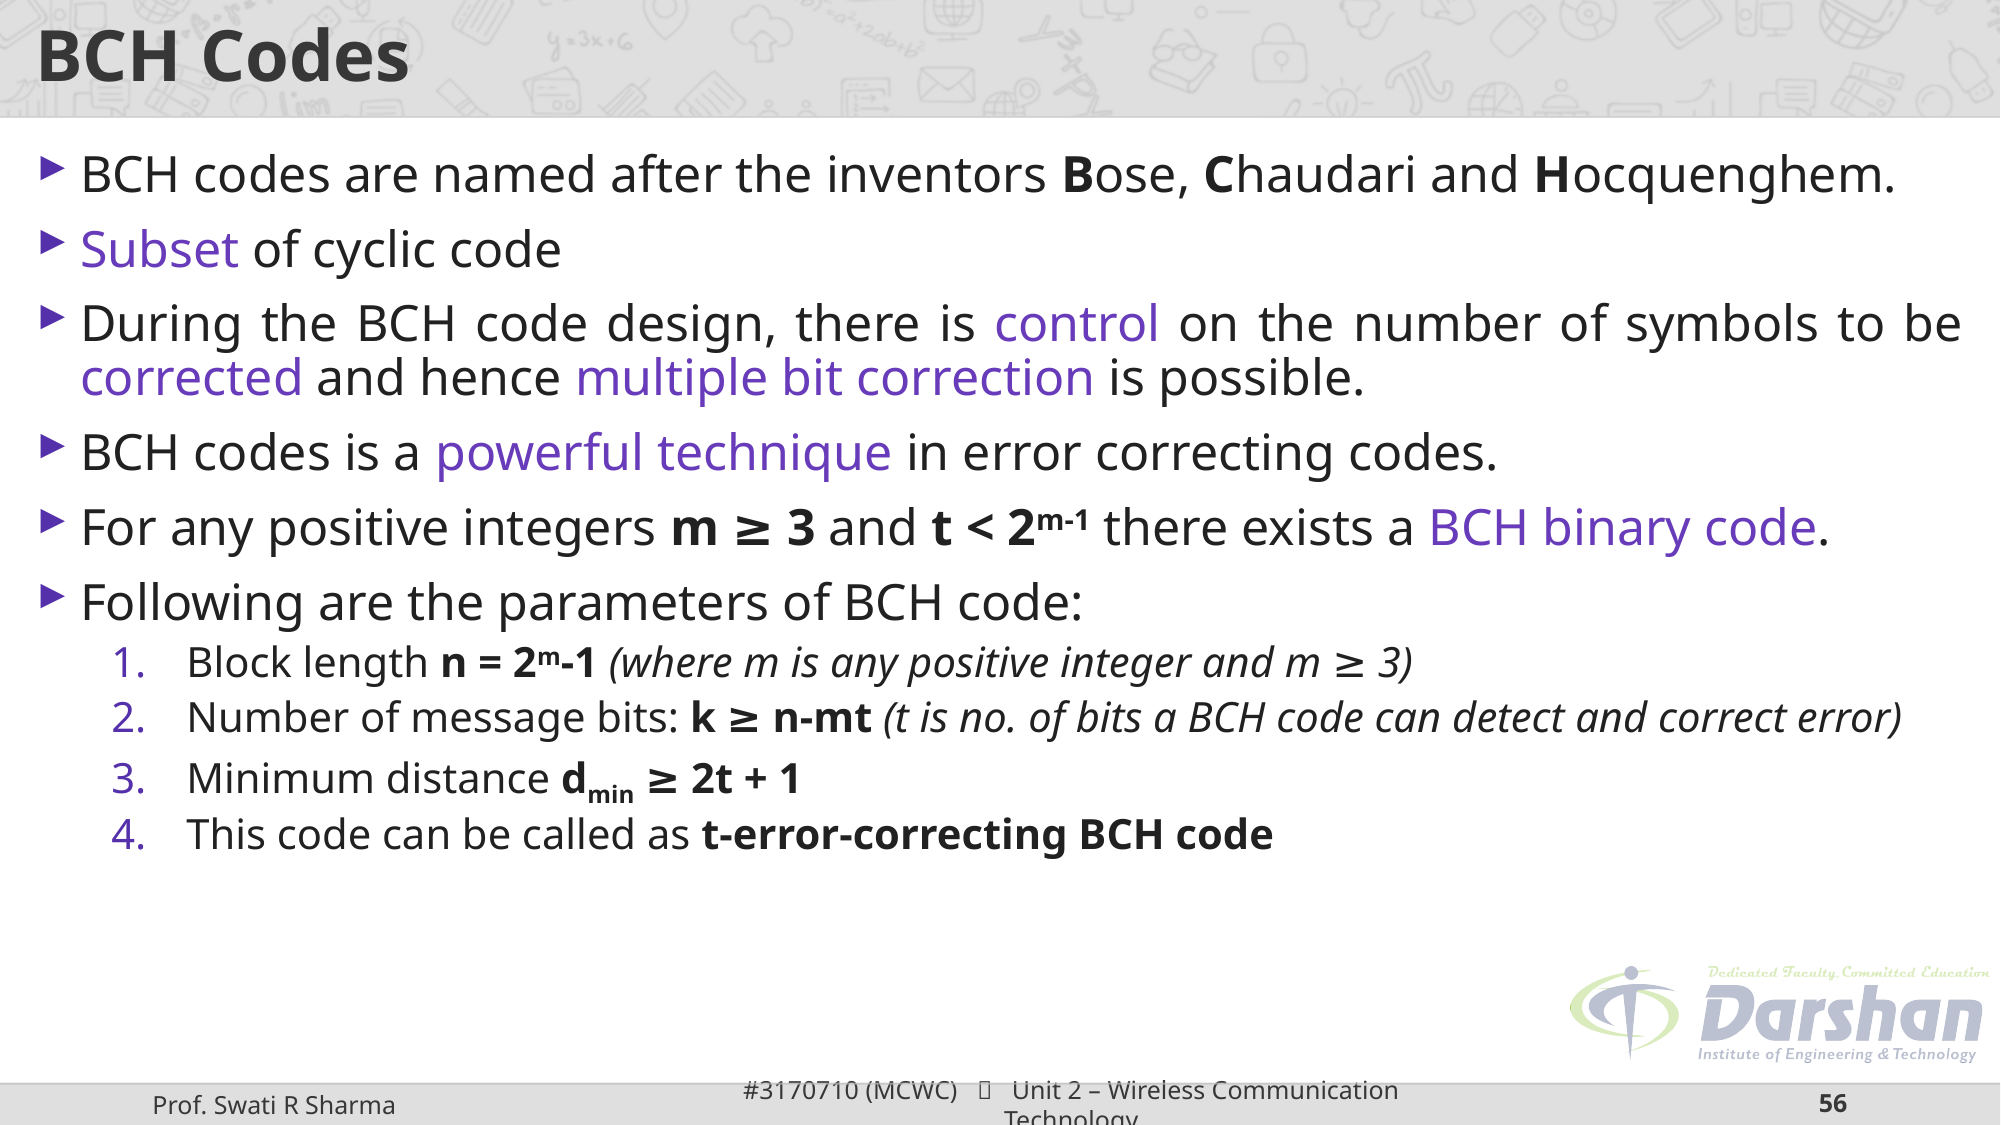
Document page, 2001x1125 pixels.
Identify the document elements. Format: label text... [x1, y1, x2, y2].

list BCH codes are named after the inventors Bose, Chaudari and Hocquenghem. Subset of cyclic code During the BCH code design, there is control on the number of symbols to be corrected and hence multiple bit correction is possible. BCH codes is a powerful technique in error correcting codes. For any positive integers m ≥ 3 and t < 2m-1 there exists a BCH binary code. Following are the parameters of BCH code: Block length n = 2m-1 (where m is any positive integer and m ≥ 3) Number of message bits: k ≥ n-mt (t is no. of bits a BCH code can detect and correct error) Minimum distance dmin ≥ 2t + 1 This code can be called as t-error-correcting BCH code [21, 141, 1979, 1059]
title BCH Codes [0, 0, 2000, 117]
text_box 1 [1570, 966, 1990, 1063]
